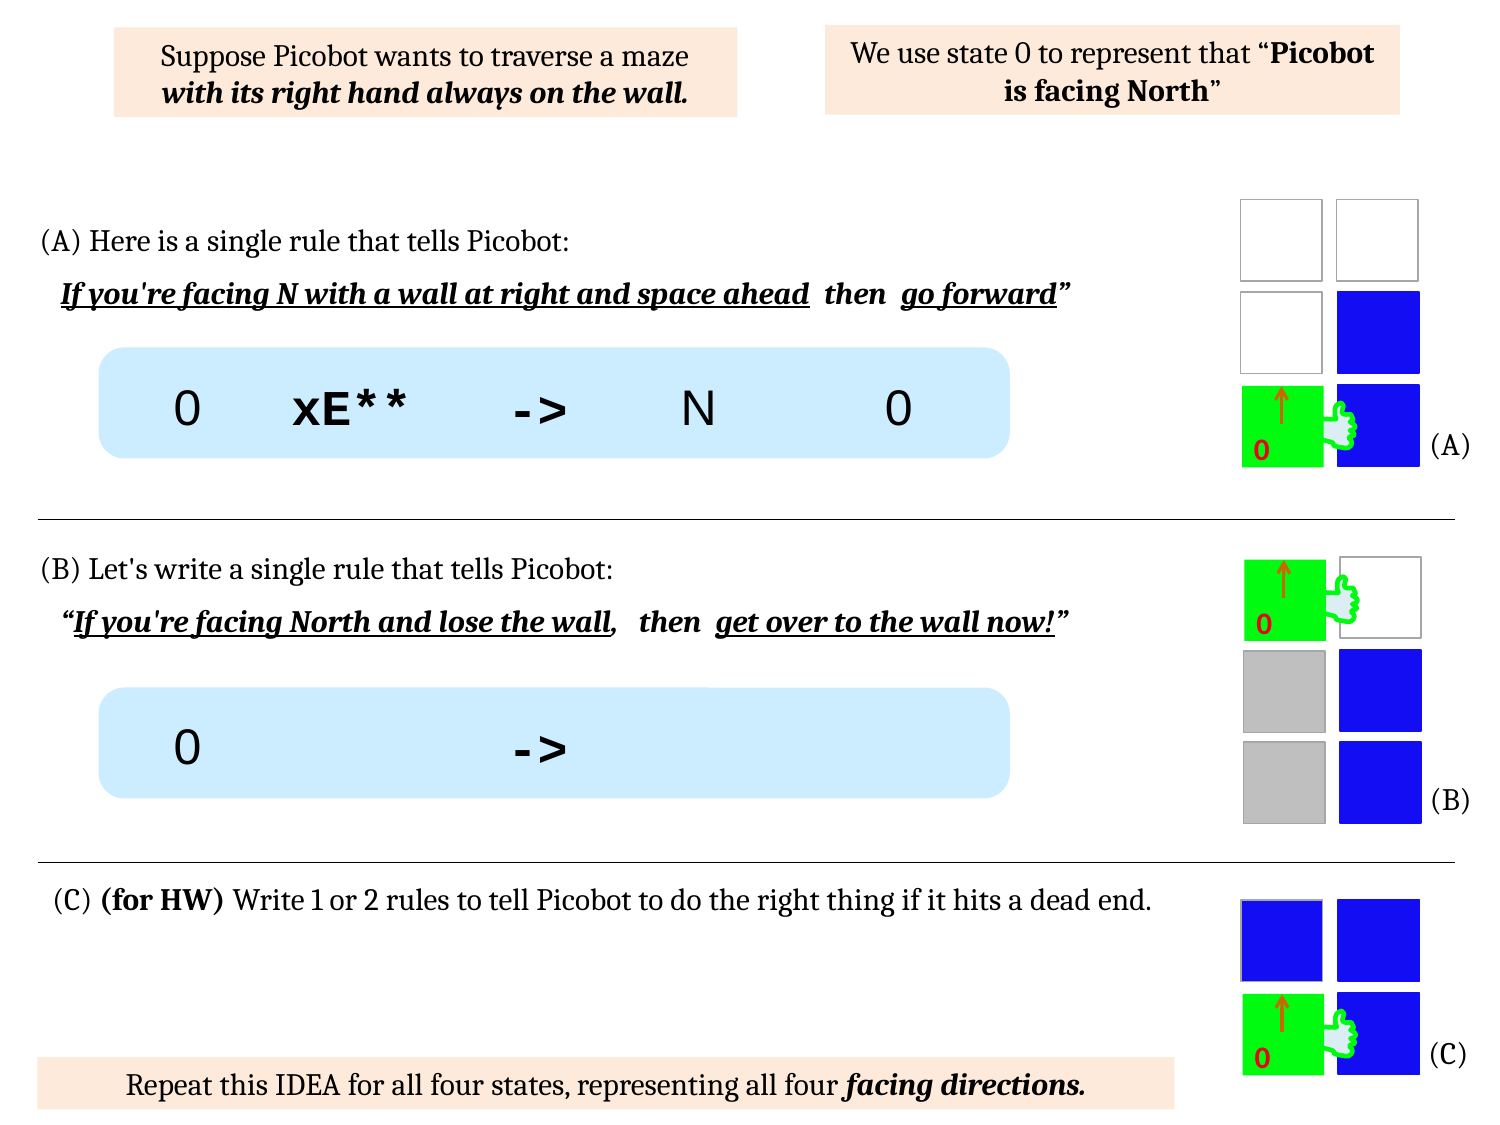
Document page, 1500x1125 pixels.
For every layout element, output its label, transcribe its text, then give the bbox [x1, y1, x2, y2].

text_box xE** [238, 368, 464, 443]
text_box [1336, 199, 1418, 282]
text_box 0 [125, 707, 250, 783]
text_box (C) [1413, 1026, 1491, 1079]
text_box [1285, 559, 1326, 641]
text_box [1241, 899, 1323, 982]
text_box [1242, 993, 1325, 1076]
text_box [1324, 402, 1356, 449]
text_box 0 [1241, 595, 1288, 648]
text_box -> [424, 708, 650, 784]
text_box (B) Let's write a single rule that tells Picobot: “If you're facing North and lose the wall, then get over to the wall now!” [24, 540, 1138, 647]
text_box (B) [1415, 771, 1494, 824]
text_box -> [424, 369, 650, 445]
text_box [1326, 576, 1358, 622]
text_box [1339, 556, 1422, 639]
text_box 0 [812, 368, 1012, 443]
text_box [98, 687, 1010, 799]
text_box N [586, 368, 812, 443]
text_box [1325, 1010, 1356, 1057]
text_box Suppose Picobot wants to traverse a maze with its right hand always on the wall. [113, 27, 738, 117]
text_box [1337, 291, 1419, 374]
text_box [1243, 650, 1325, 733]
text_box We use state 0 to represent that “Picobot is facing North” [825, 24, 1400, 115]
text_box [98, 347, 1010, 459]
text_box (A) Here is a single rule that tells Picobot: If you're facing N with a wall at right and space ahead then go forward” [24, 212, 1157, 318]
text_box [1337, 899, 1420, 982]
text_box 0 [1239, 421, 1285, 474]
text_box [1339, 741, 1422, 824]
text_box [1243, 741, 1325, 824]
text_box [1339, 649, 1422, 732]
text_box 0 [1239, 1029, 1286, 1083]
text_box (A) [1414, 417, 1495, 470]
text_box [1337, 384, 1419, 467]
text_box [1244, 559, 1283, 595]
text_box [1240, 291, 1323, 374]
text_box [1242, 385, 1324, 468]
text_box [1337, 992, 1420, 1075]
text_box [1240, 199, 1323, 282]
text_box Repeat this IDEA for all four states, representing all four facing directions. [37, 1057, 1175, 1110]
text_box 0 [125, 368, 238, 443]
text_box (C) (for HW) Write 1 or 2 rules to tell Picobot to do the right thing if it hits a dead end. [37, 871, 1239, 924]
